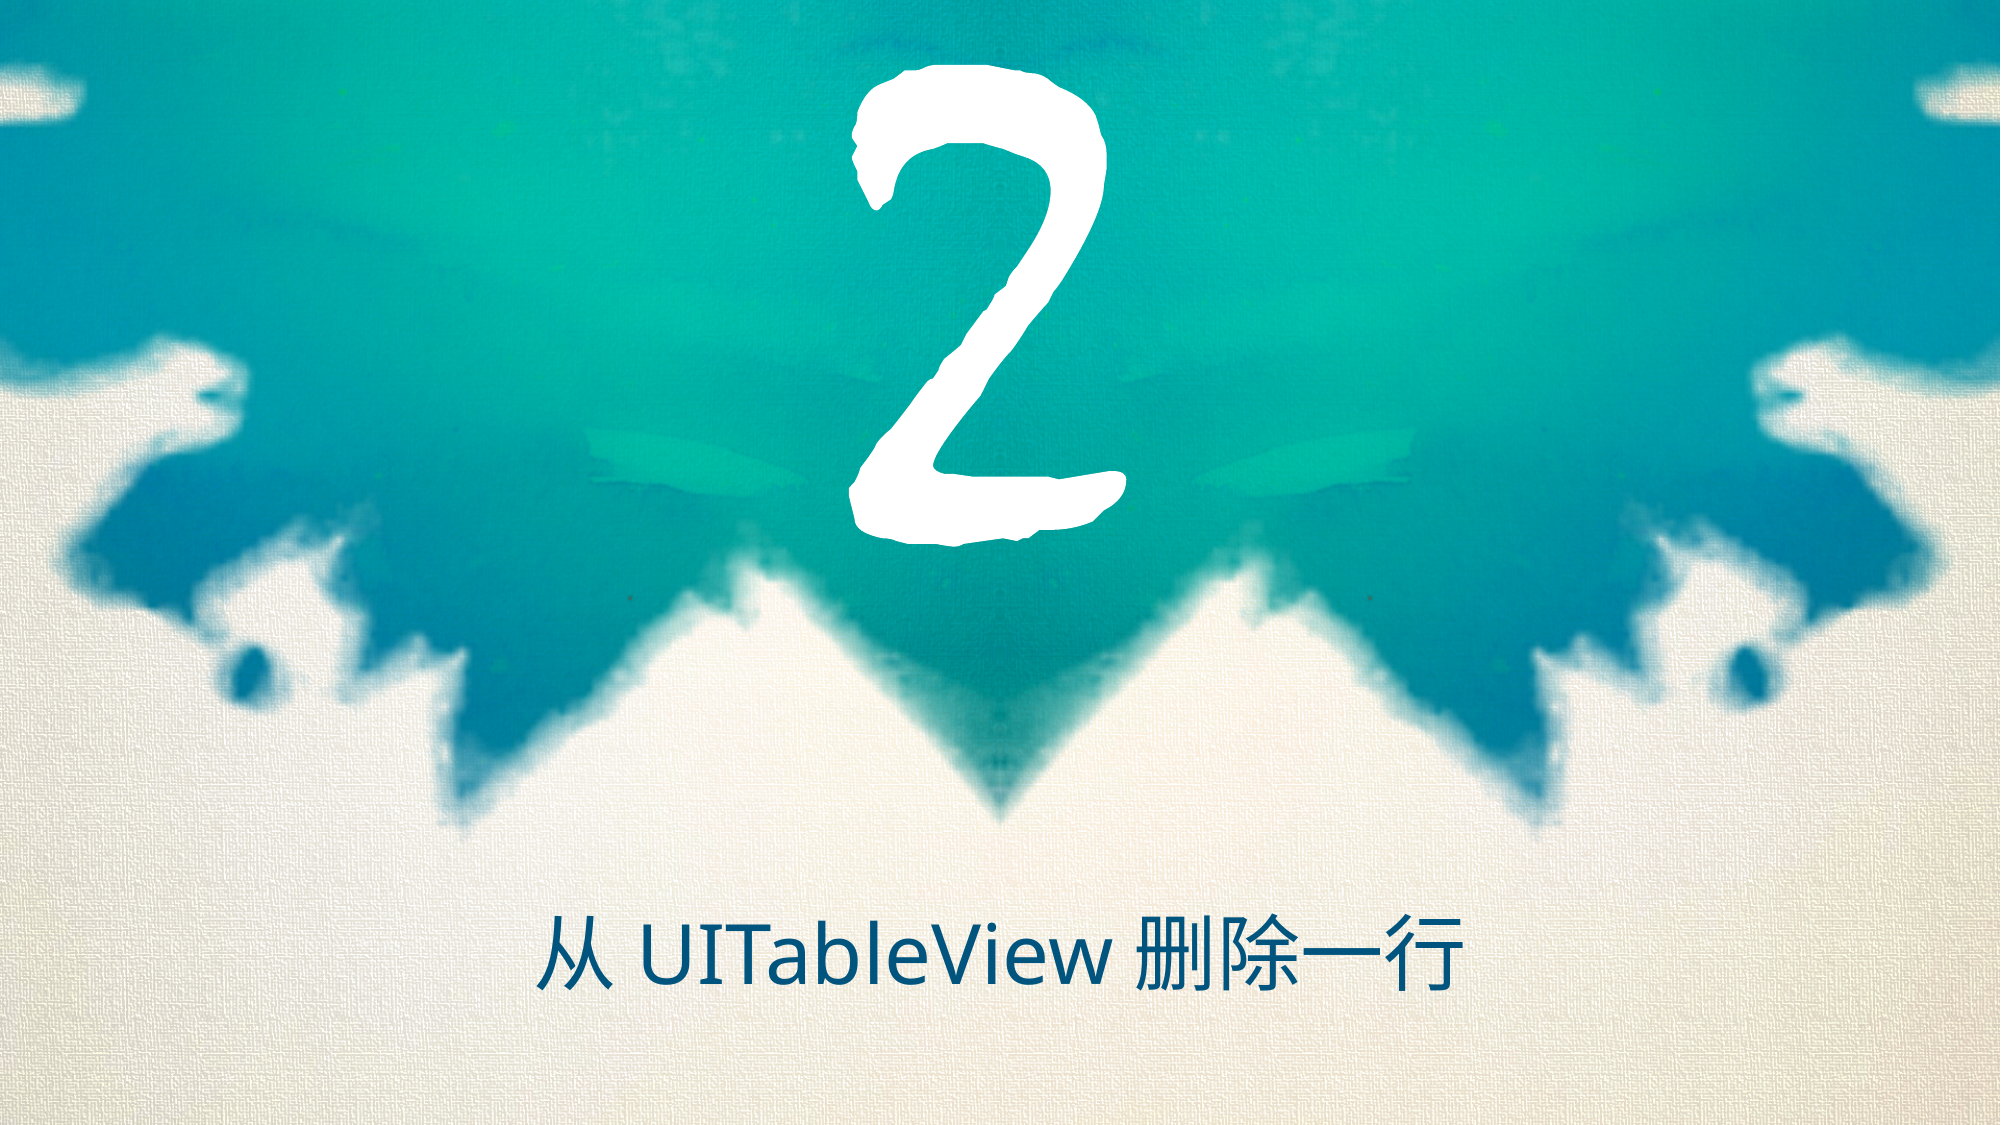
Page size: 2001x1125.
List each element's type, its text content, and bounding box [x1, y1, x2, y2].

text_box 从UITableView删除一行 [358, 924, 1642, 1009]
picture [0, 0, 2000, 1125]
